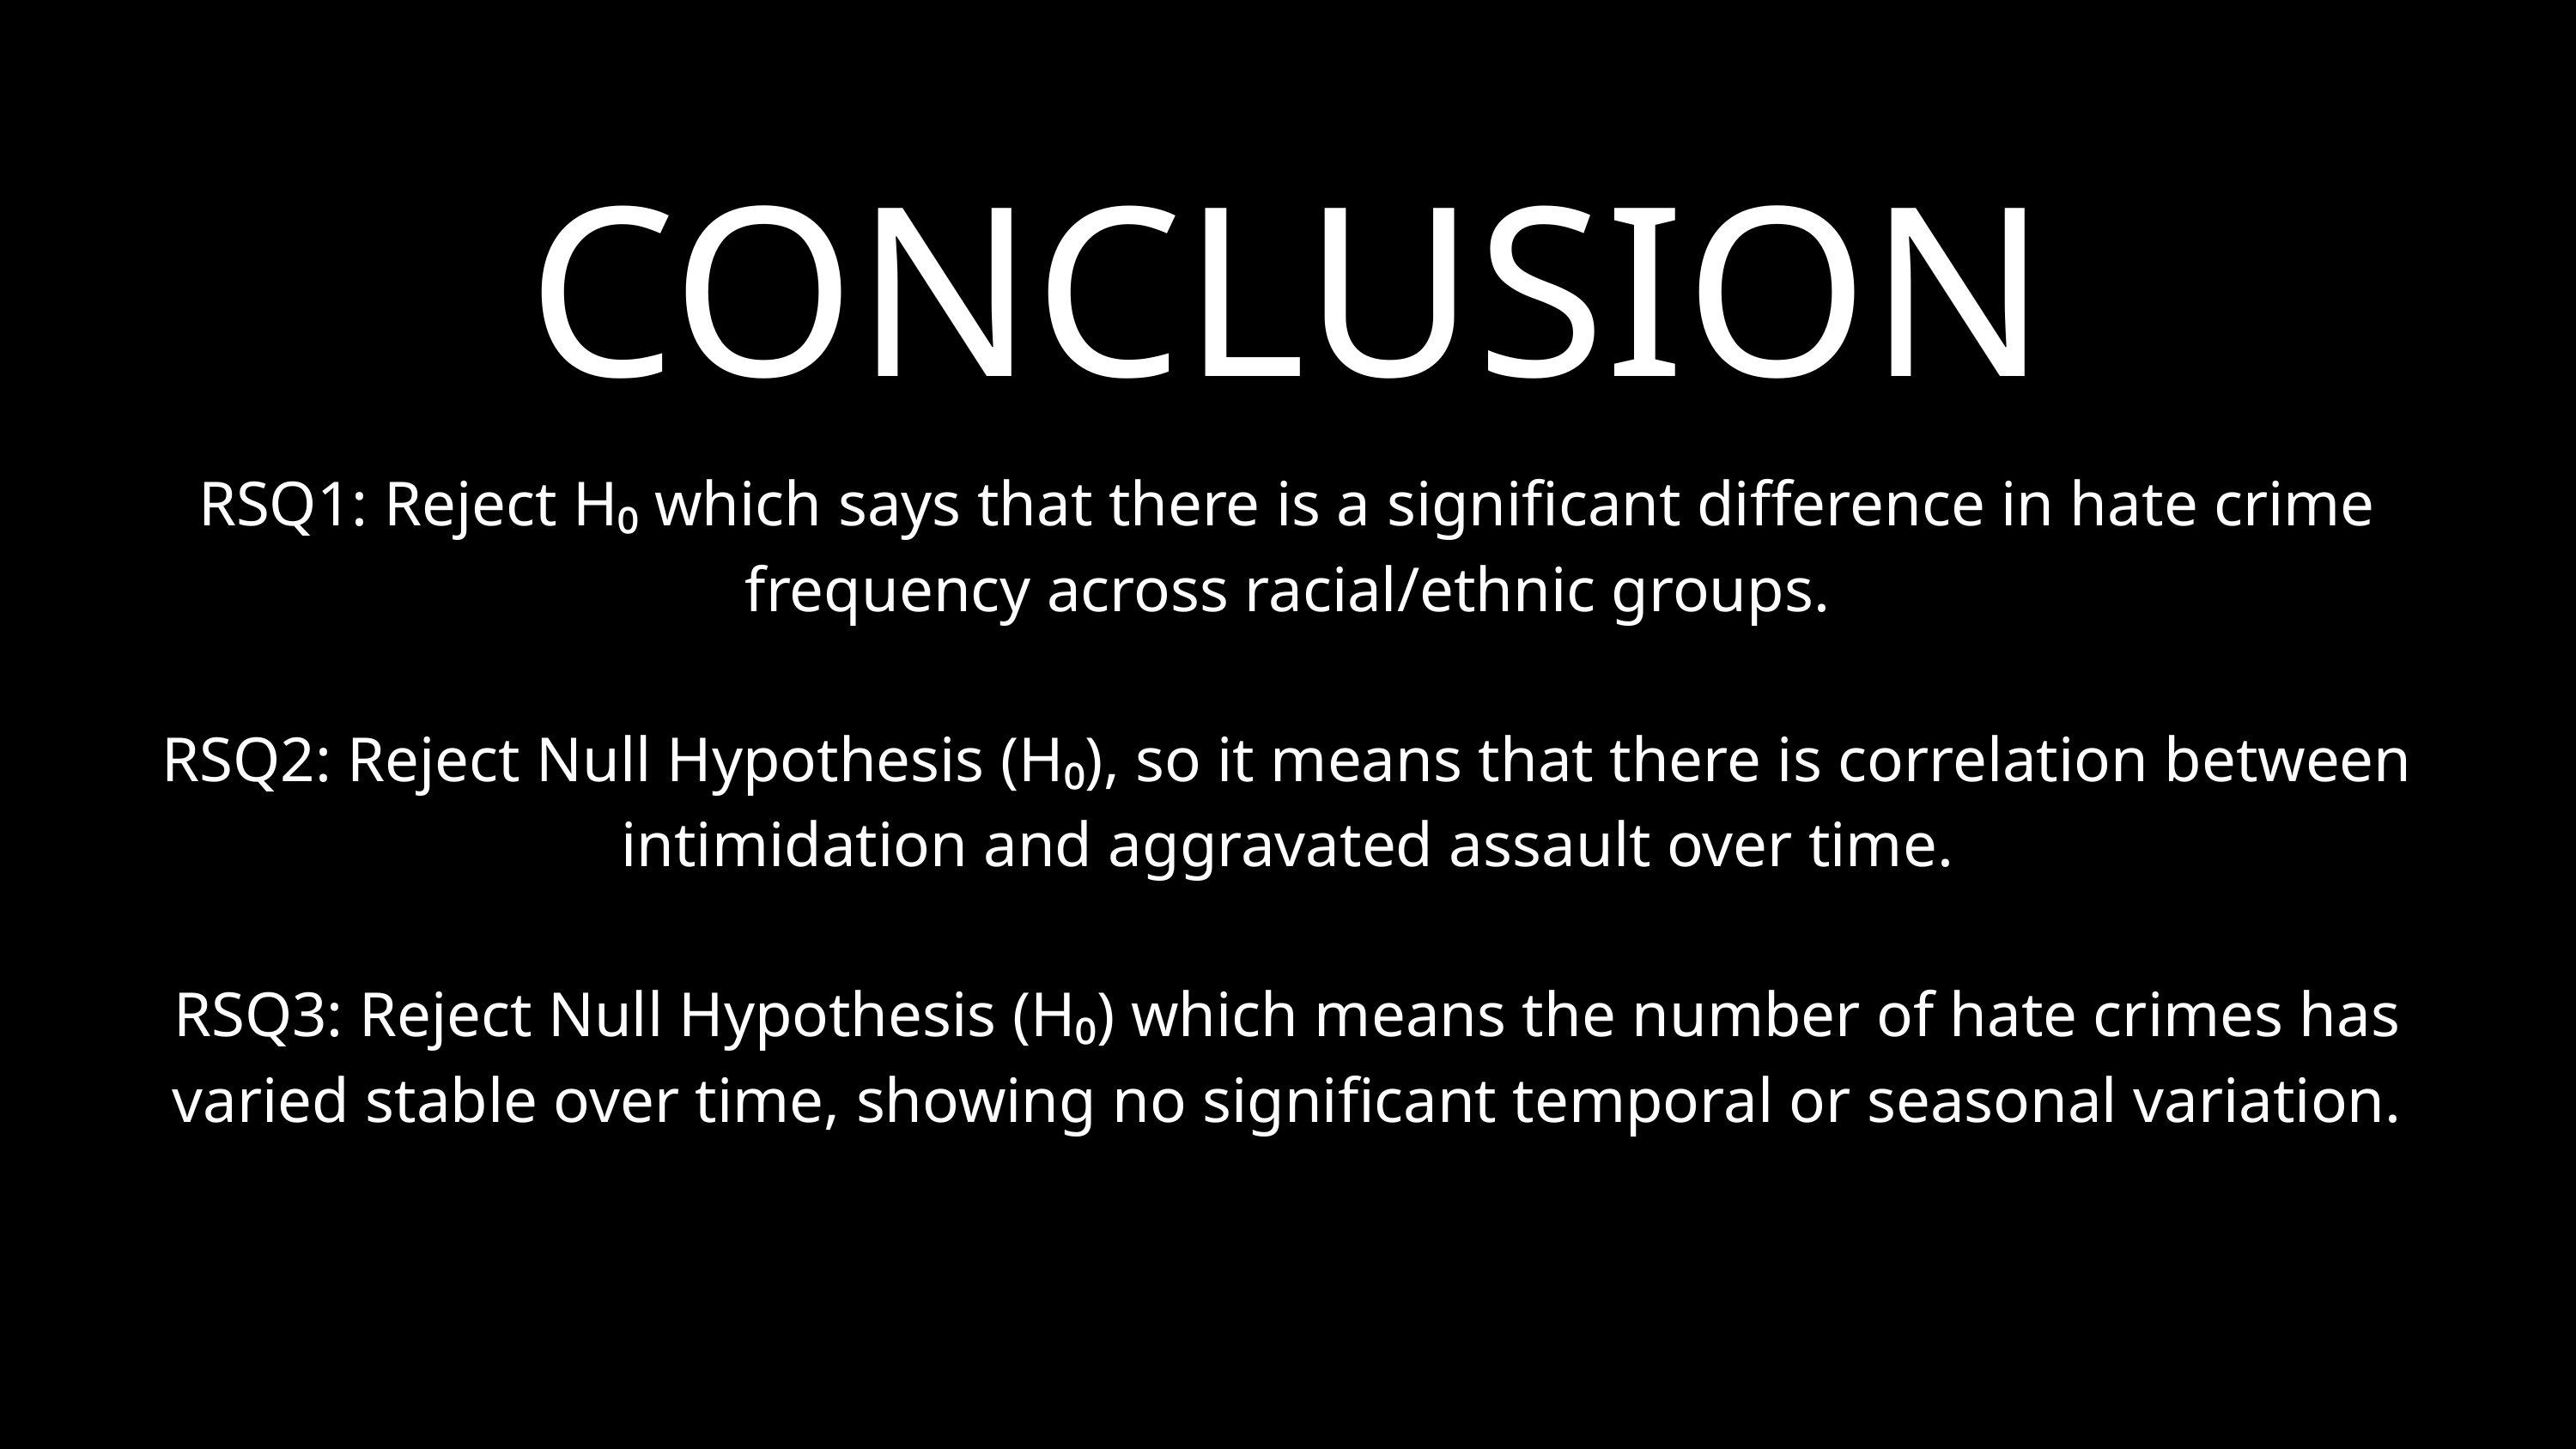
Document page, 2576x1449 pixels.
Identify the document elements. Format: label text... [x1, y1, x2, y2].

text_box RSQ1: Reject H₀ which says that there is a significant difference in hate crime frequency across racial/ethnic groups. RSQ2: Reject Null Hypothesis (H₀), so it means that there is correlation between intimidation and aggravated assault over time. RSQ3: Reject Null Hypothesis (H₀) which means the number of hate crimes has varied stable over time, showing no significant temporal or seasonal variation. [144, 452, 2432, 1135]
text_box CONCLUSION [443, 153, 2133, 424]
